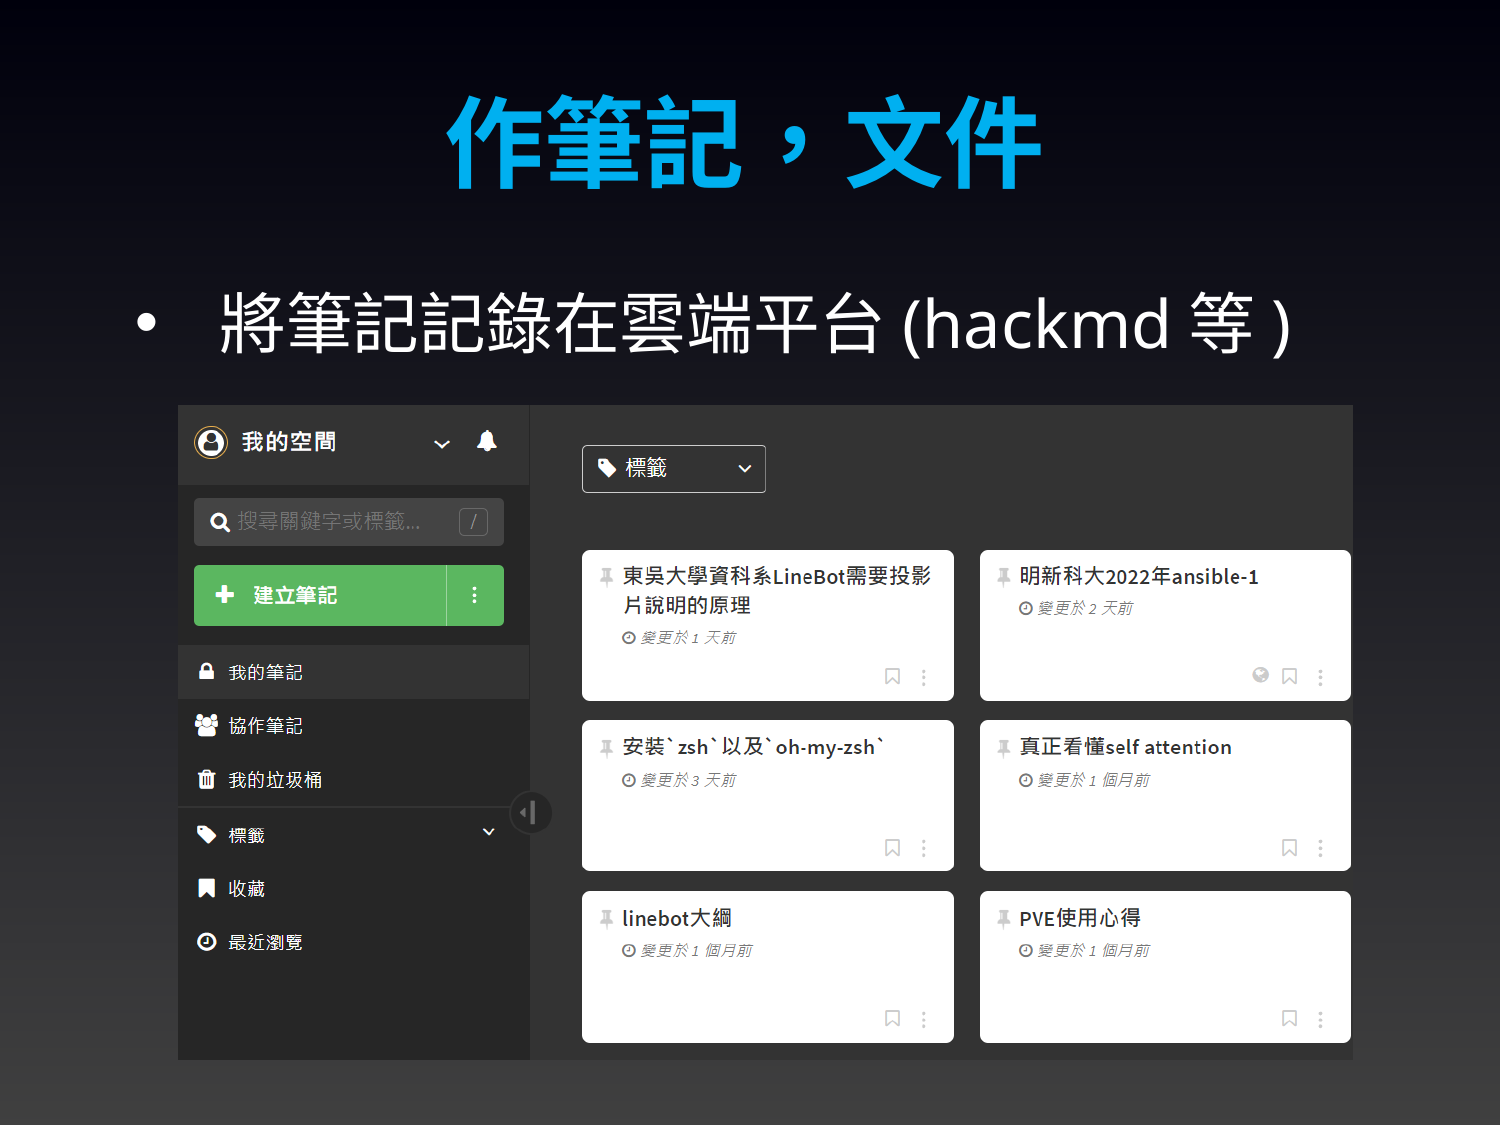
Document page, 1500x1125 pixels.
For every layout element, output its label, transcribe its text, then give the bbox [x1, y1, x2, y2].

text_box 作筆記，文件 [430, 53, 1119, 216]
text_box 將筆記記錄在雲端平台(hackmd等) [120, 274, 1446, 369]
picture [178, 404, 1353, 1060]
